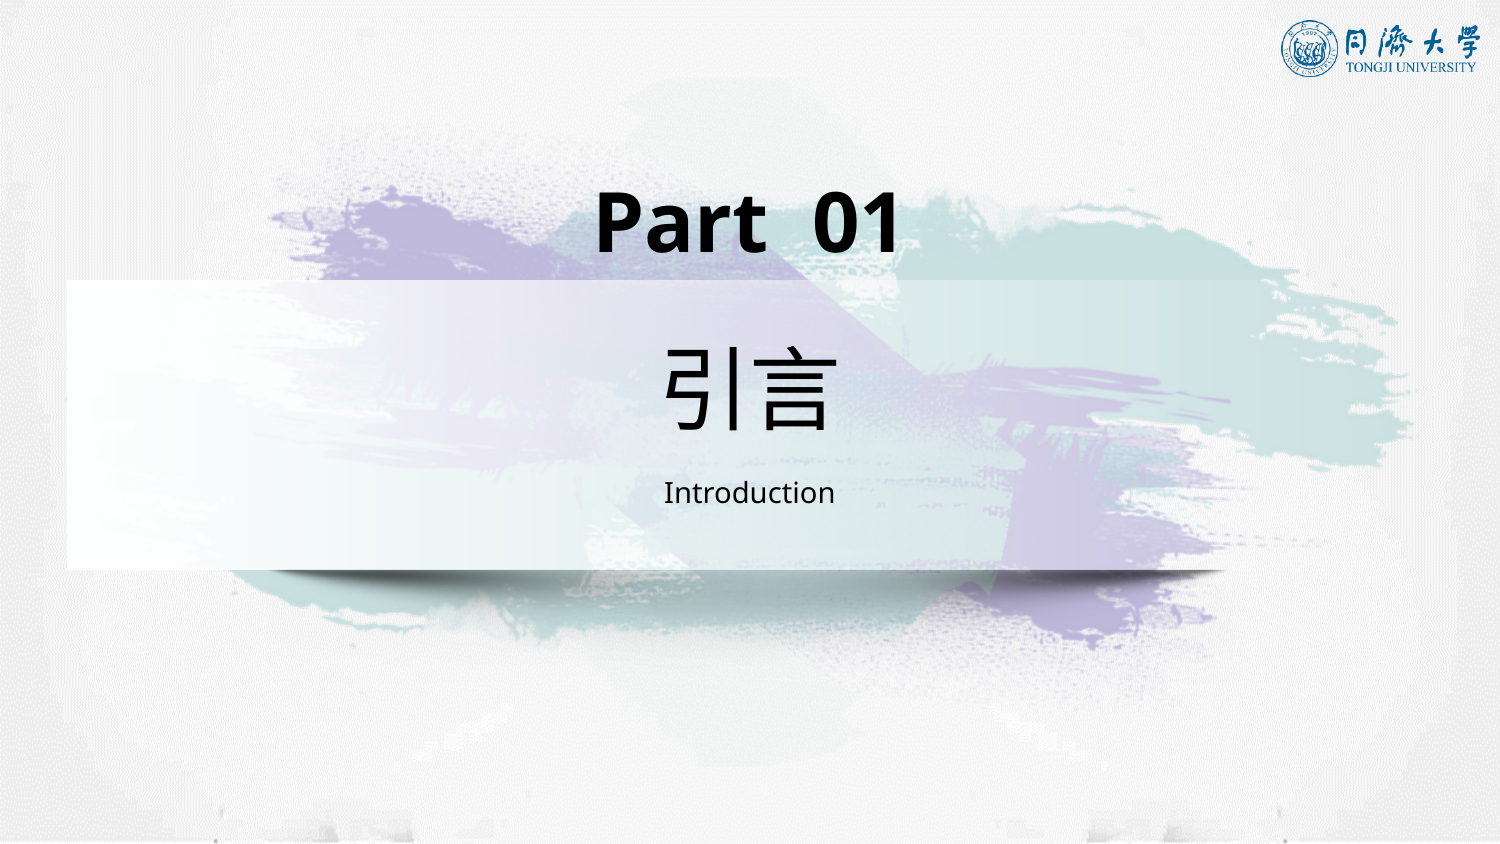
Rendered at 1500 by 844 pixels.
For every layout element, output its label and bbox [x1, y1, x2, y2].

text_box [67, 279, 1433, 689]
picture [0, 0, 1500, 844]
text_box [1281, 19, 1480, 77]
